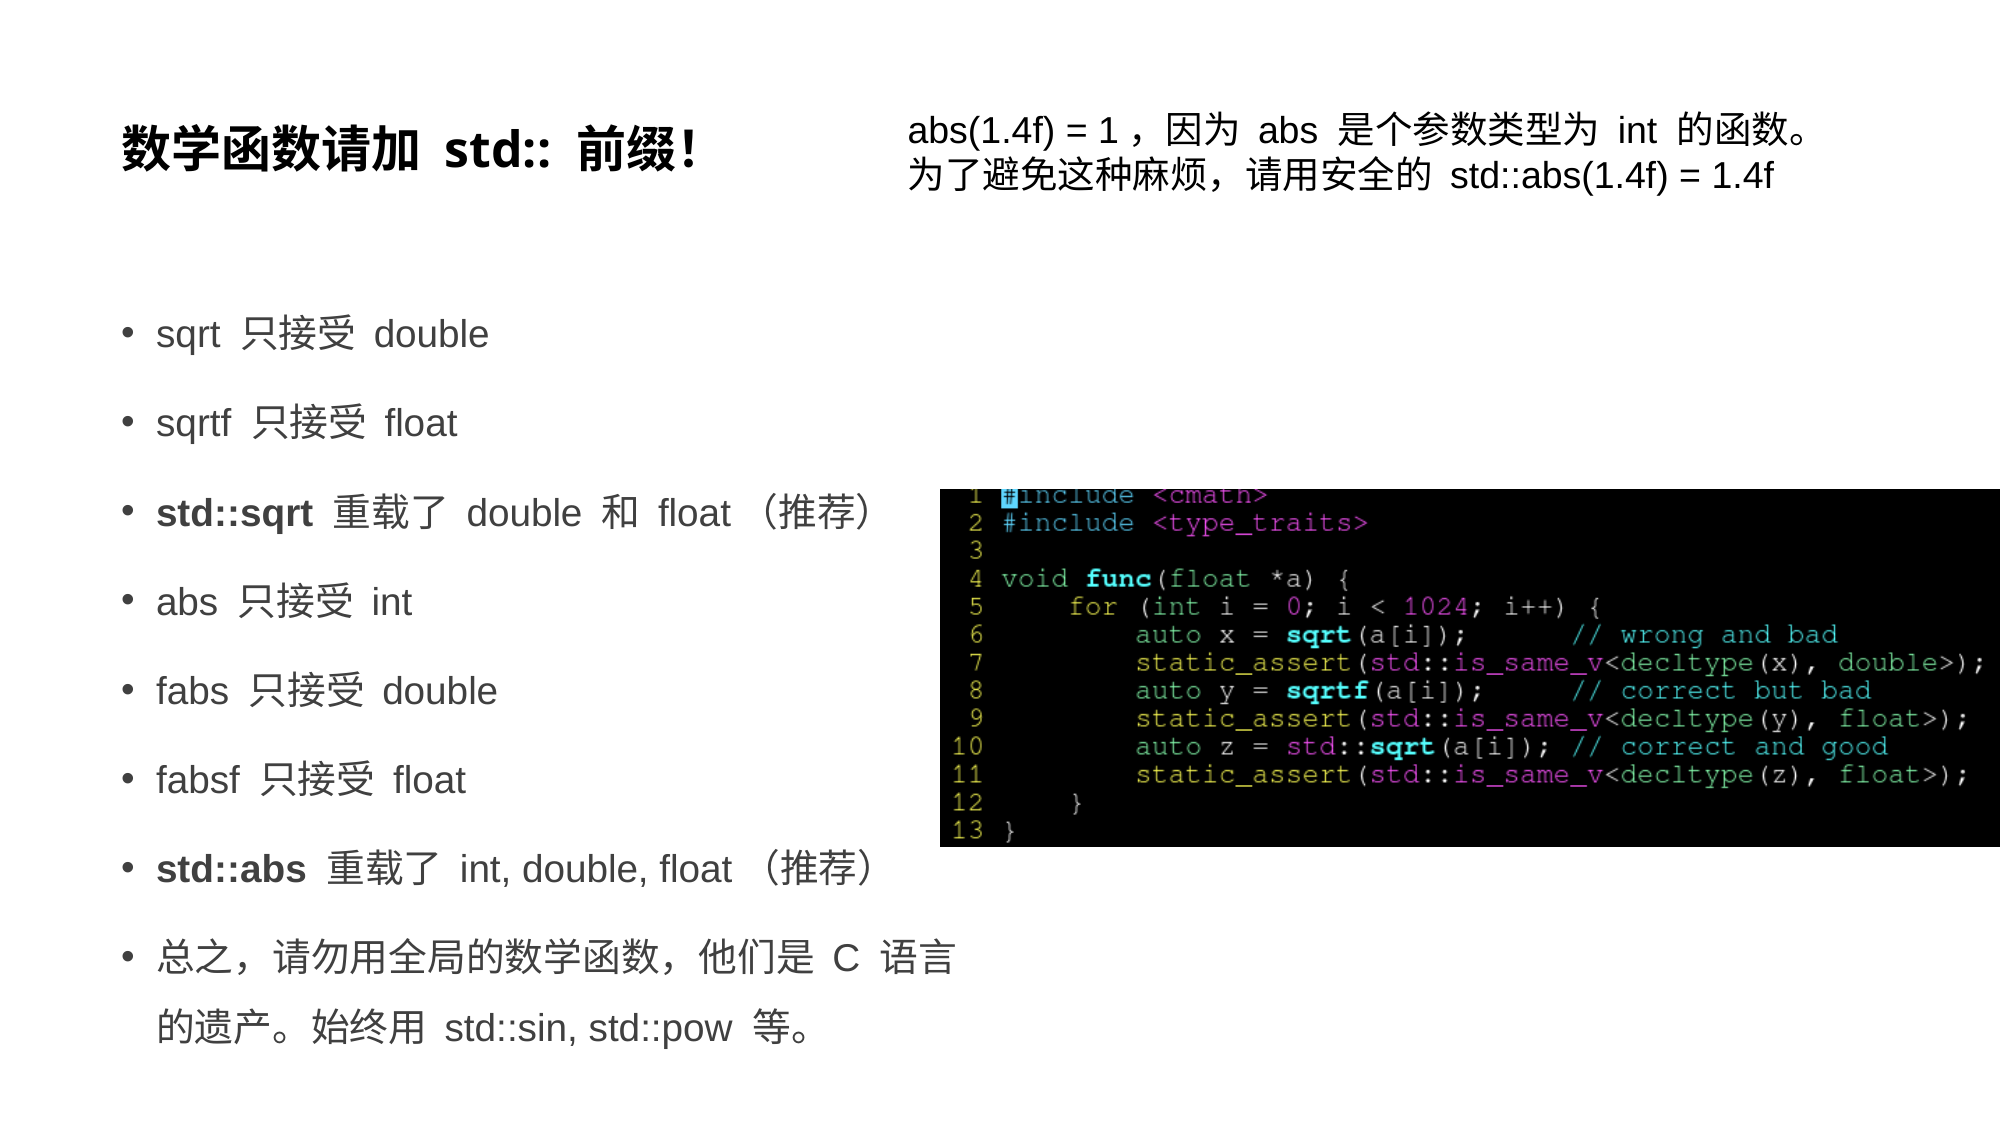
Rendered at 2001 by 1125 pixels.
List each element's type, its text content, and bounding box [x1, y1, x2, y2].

list sqrt 只接受 double sqrtf 只接受 float std::sqrt 重载了 double 和 float（推荐） abs 只接受 int fabs 只接受 double fabsf 只接受 float std::abs 重载了 int, double, float（推荐） 总之，请勿用全局的数学函数，他们是 C 语言的遗产。始终用 std::sin, std::pow 等。 [106, 278, 982, 1059]
title 数学函数请加 std:: 前缀！ [106, 42, 1832, 260]
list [940, 489, 2000, 847]
text_box abs(1.4f) = 1，因为 abs 是个参数类型为 int 的函数。 为了避免这种麻烦，请用安全的 std::abs(1.4f) = 1.4f [892, 98, 1893, 203]
